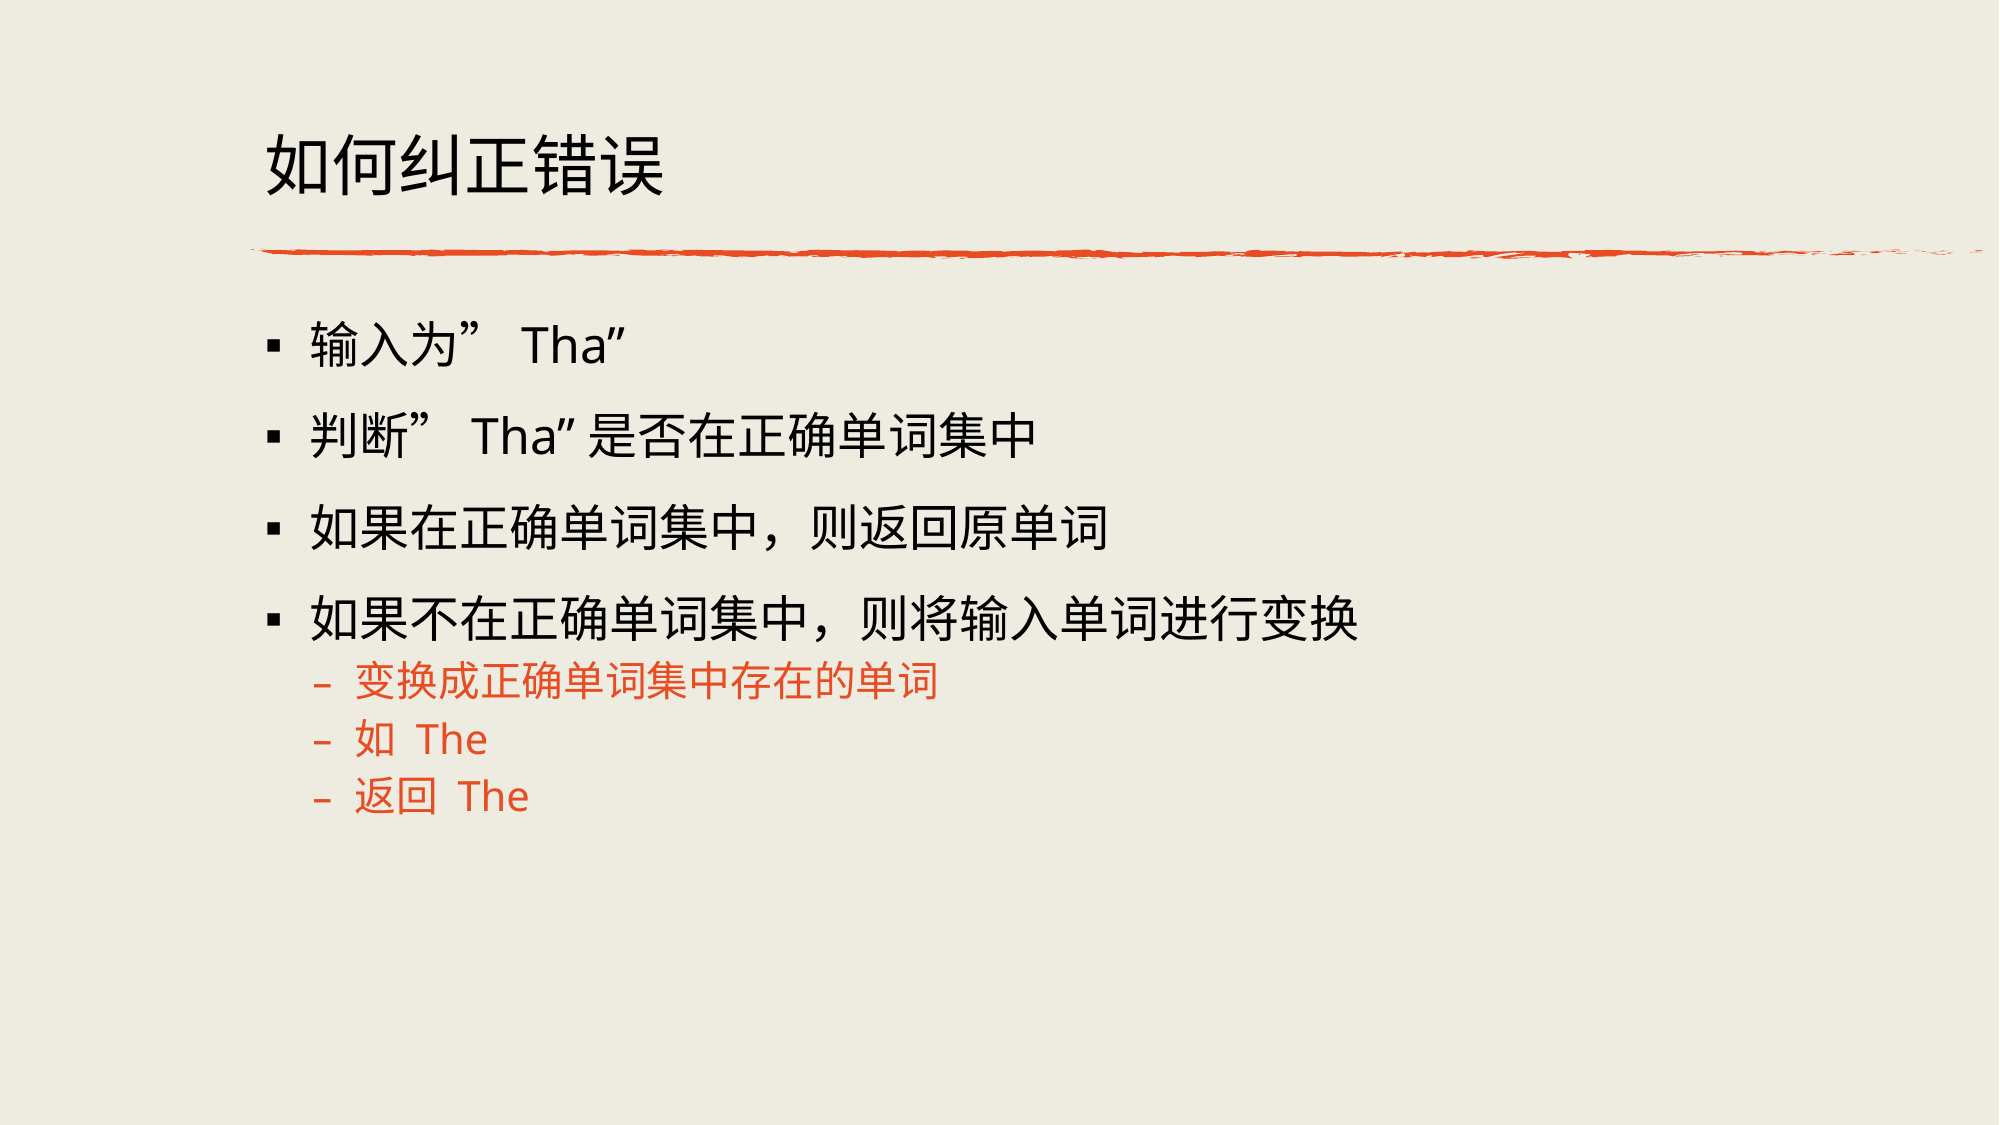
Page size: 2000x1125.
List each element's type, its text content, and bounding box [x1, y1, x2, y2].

title 如何纠正错误 [249, 45, 1750, 213]
list 输入为”Tha” 判断”Tha”是否在正确单词集中 如果在正确单词集中，则返回原单词 如果不在正确单词集中，则将输入单词进行变换 变换成正确单词集中存在的单词 如 The 返回 The [249, 312, 1750, 1013]
